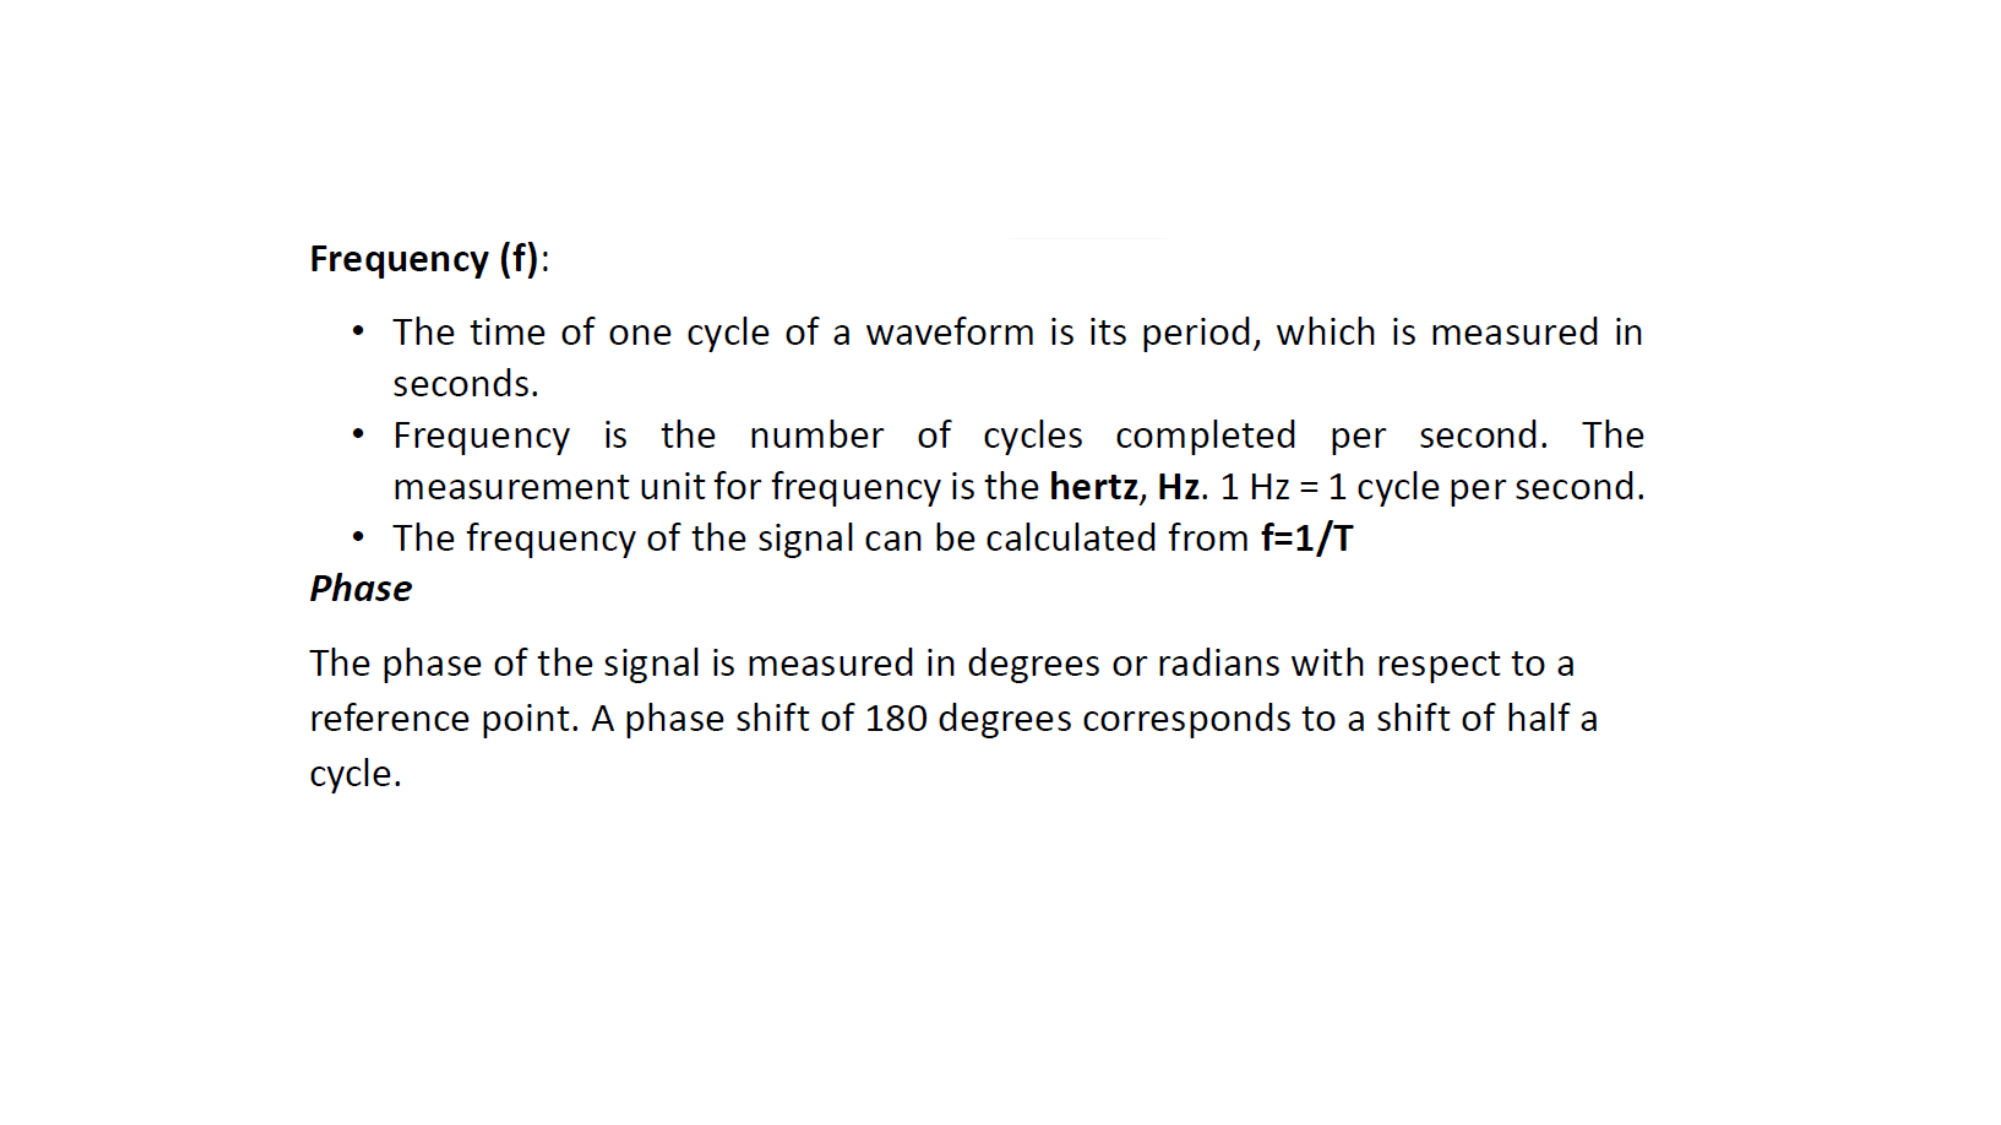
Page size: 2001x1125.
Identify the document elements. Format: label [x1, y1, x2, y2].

picture [288, 237, 1652, 854]
